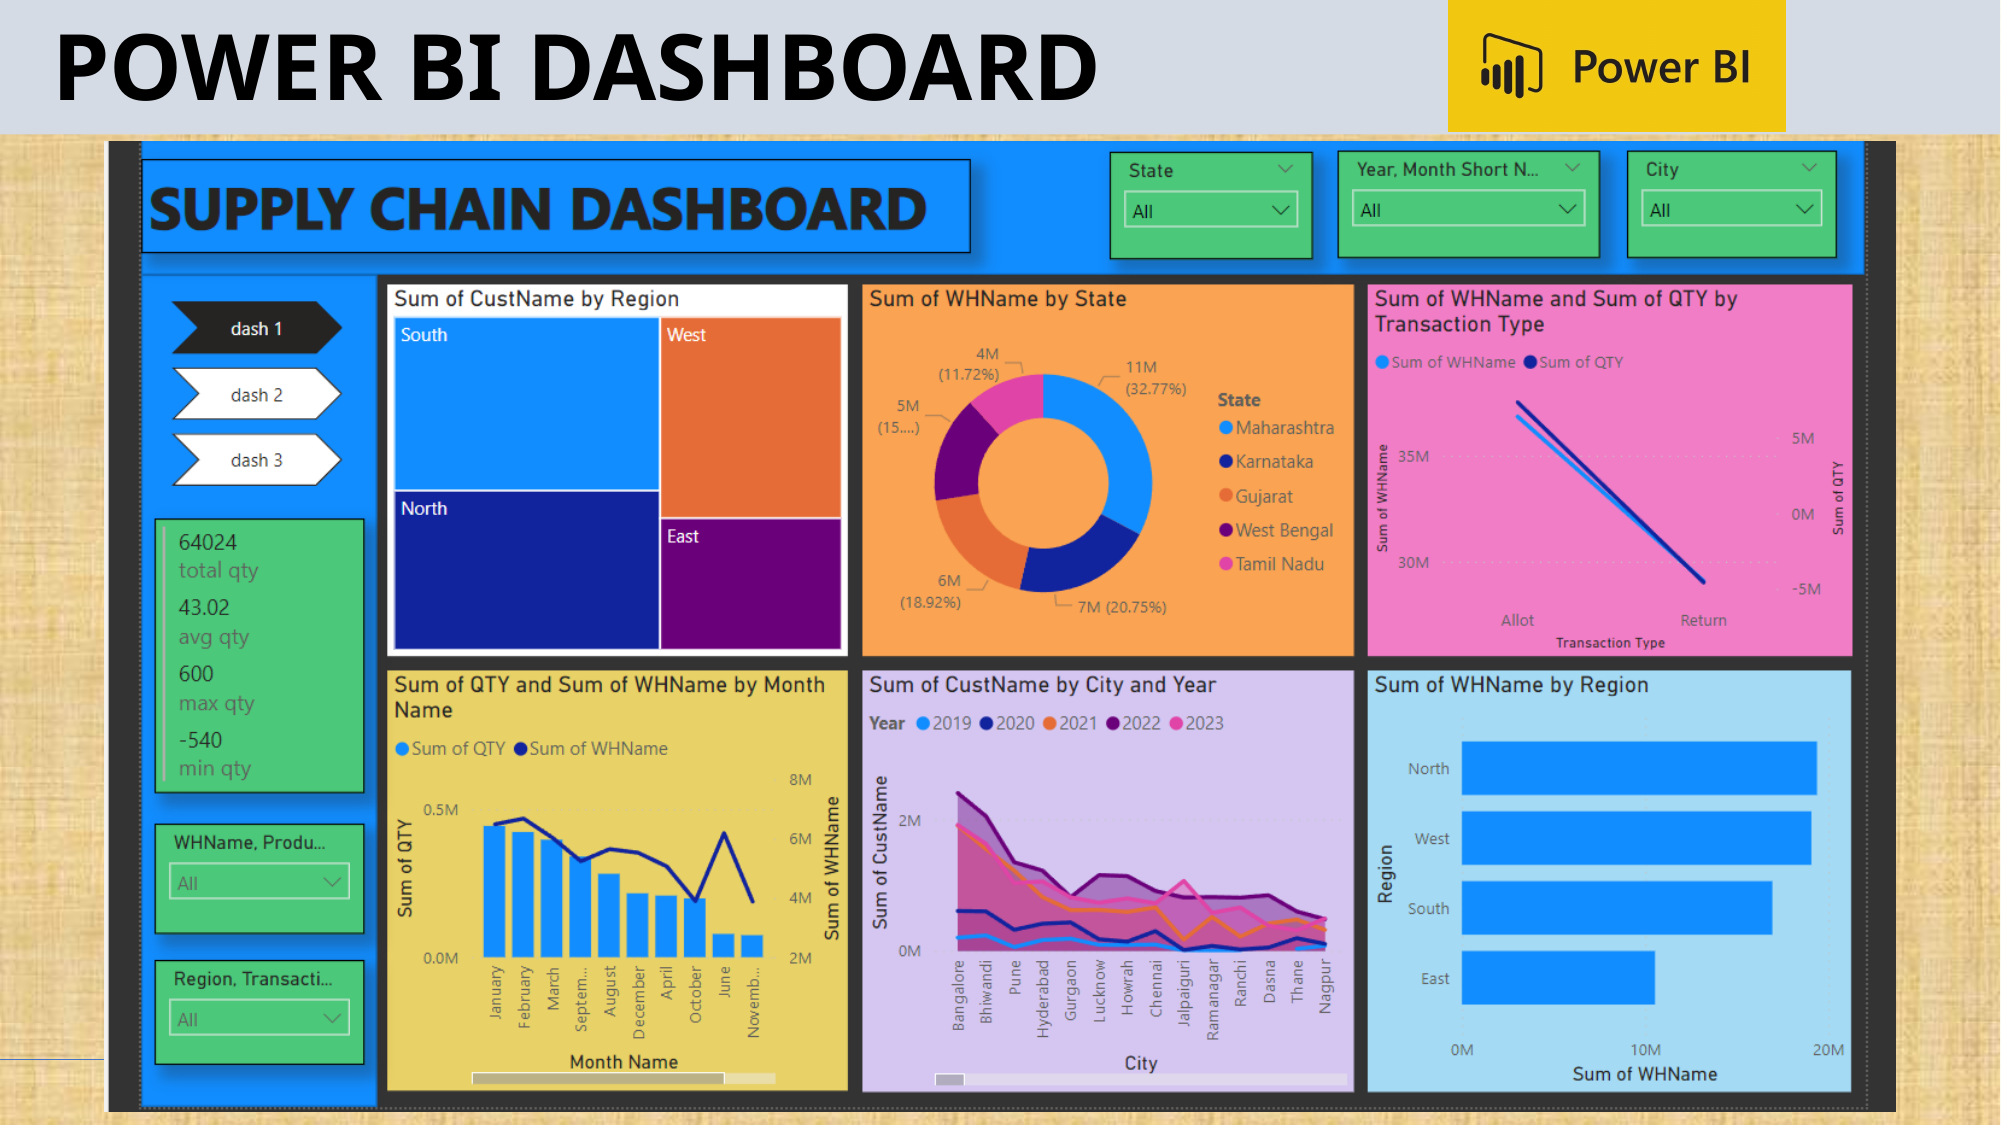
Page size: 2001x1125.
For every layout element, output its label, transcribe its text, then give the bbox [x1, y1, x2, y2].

picture [1448, 0, 1786, 132]
picture [0, 0, 2001, 1125]
title POWER BI DASHBOARD [37, 0, 1165, 173]
